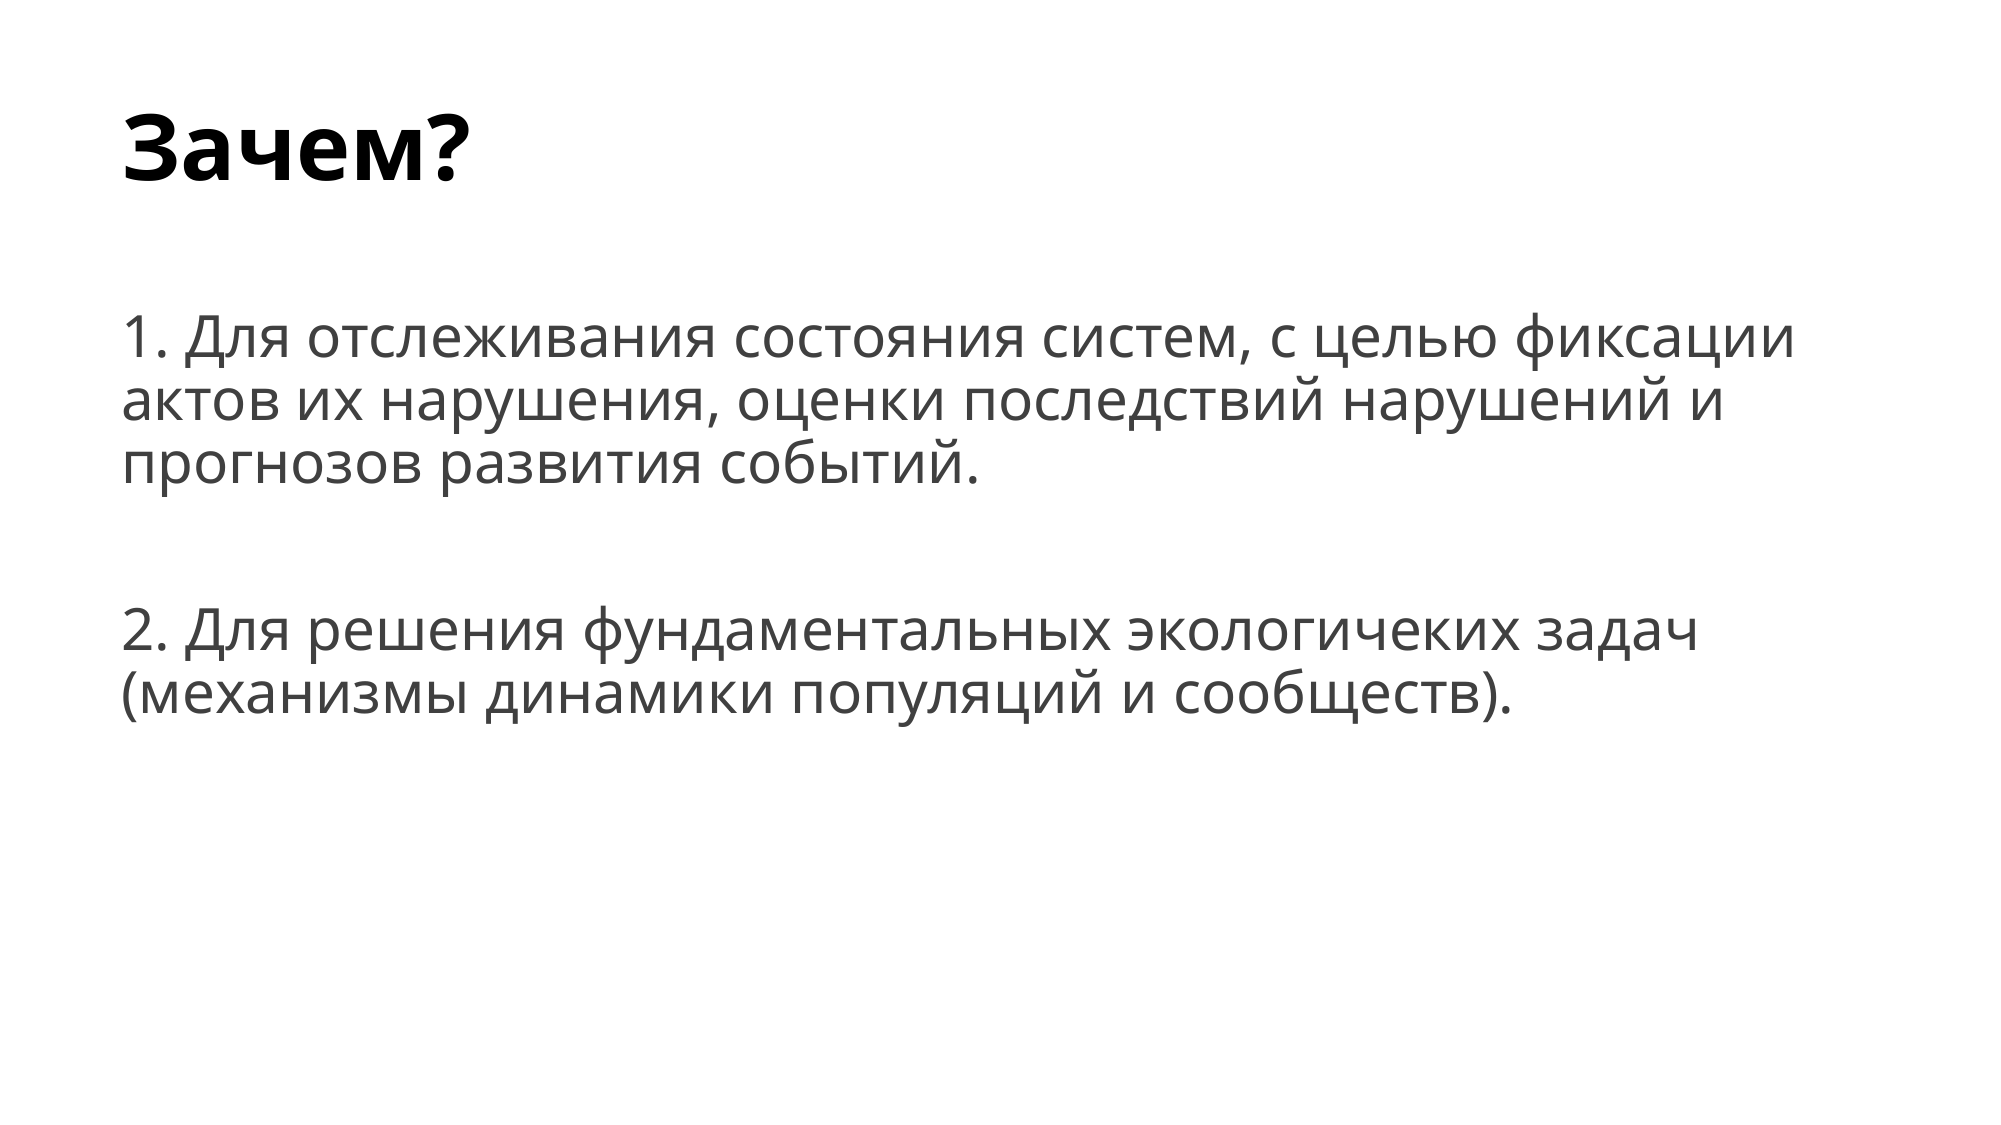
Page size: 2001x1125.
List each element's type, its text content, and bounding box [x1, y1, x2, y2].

title Зачем? [106, 42, 1832, 260]
list 1. Для отслеживания состояния систем, с целью фиксации актов их нарушения, оценки последствий нарушений и прогнозов развития событий. 2. Для решения фундаментальных экологичеких задач (механизмы динамики популяций и сообществ). [106, 299, 1832, 1014]
